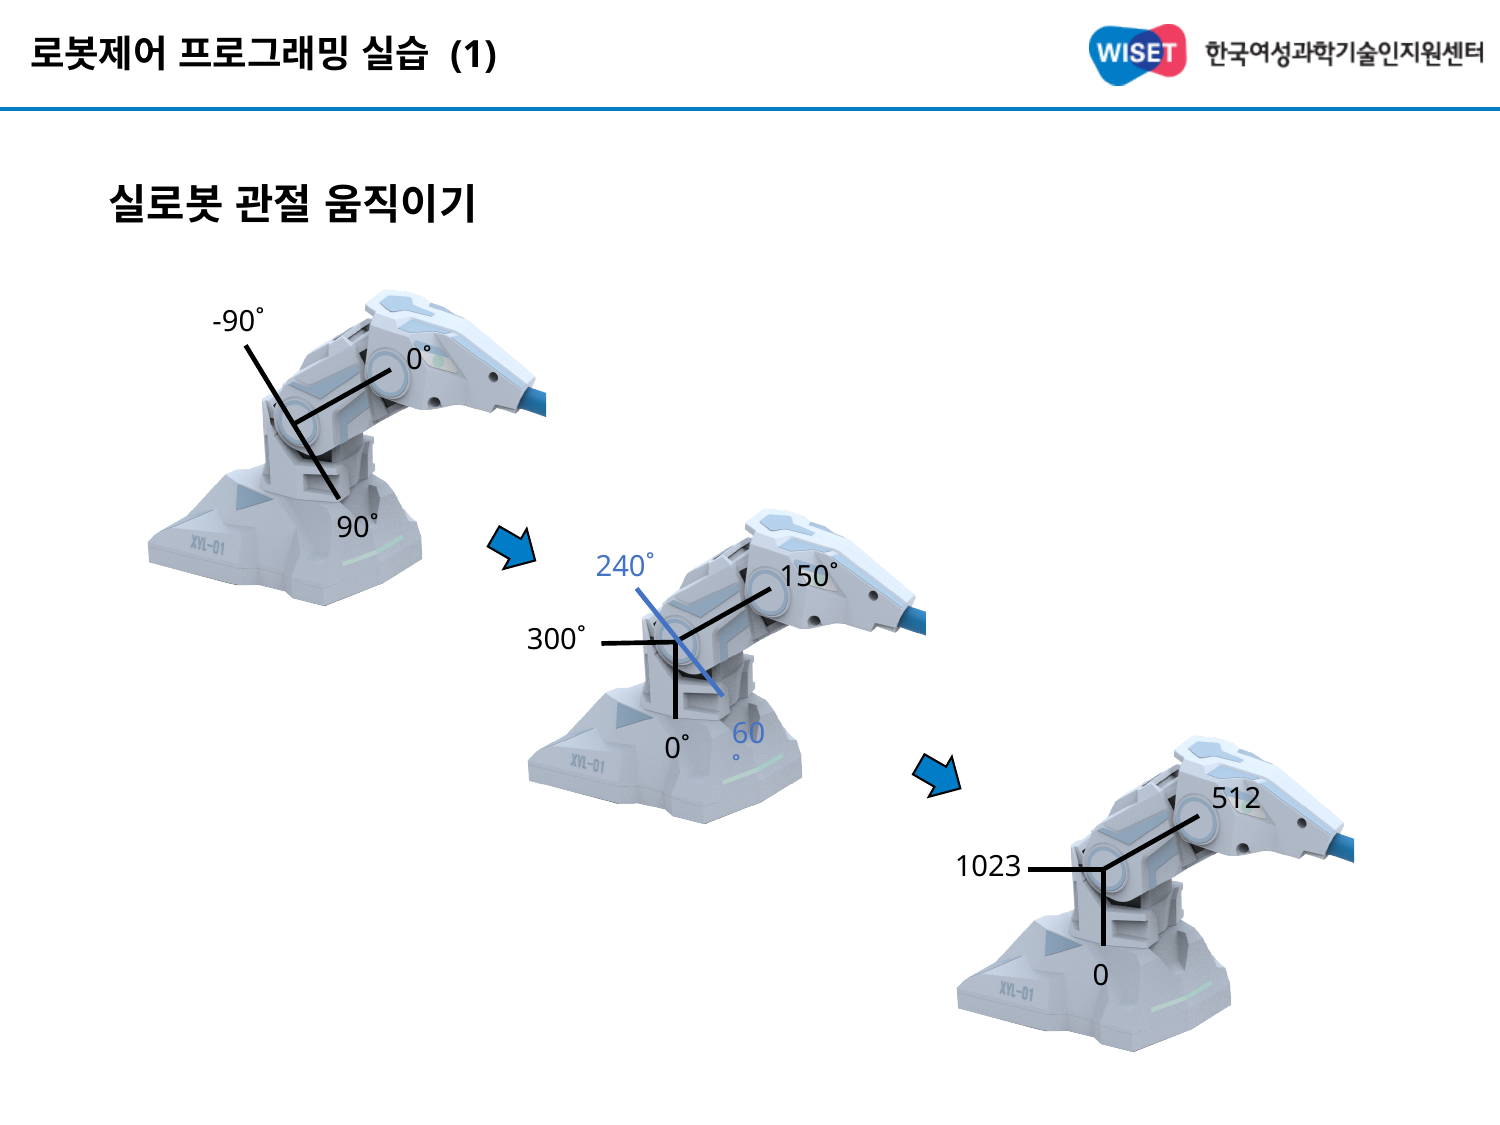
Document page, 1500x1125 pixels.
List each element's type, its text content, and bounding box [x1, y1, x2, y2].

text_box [512, 504, 927, 828]
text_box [940, 731, 1355, 1056]
text_box 실로봇 관절 움직이기 [93, 170, 1091, 236]
title 로봇제어 프로그래밍 실습 (1) [15, 24, 1067, 86]
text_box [636, 588, 723, 697]
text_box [144, 285, 546, 610]
picture [1089, 24, 1485, 86]
text_box [927, 754, 940, 799]
